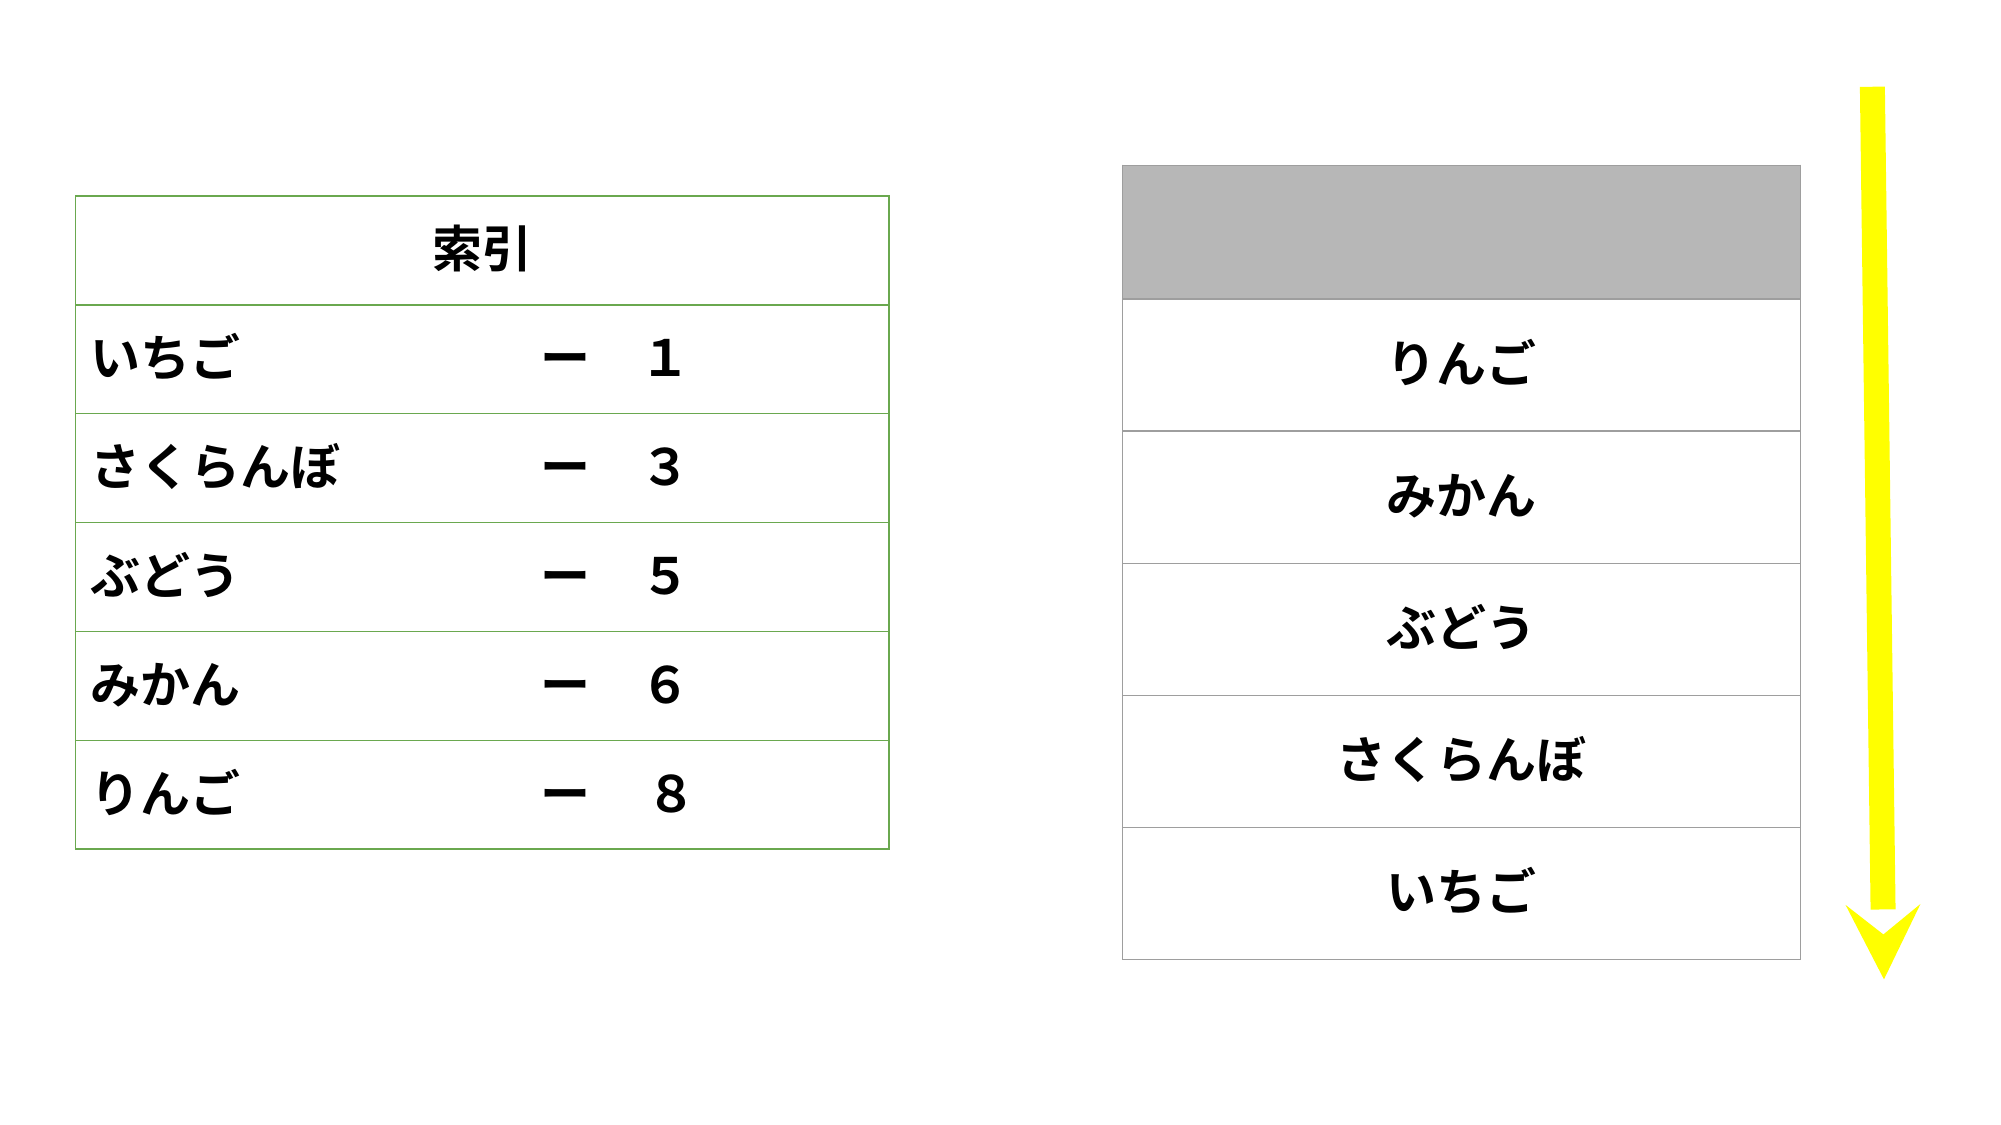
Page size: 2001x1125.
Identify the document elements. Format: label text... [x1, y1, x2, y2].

table_cell ぶどう ー ５ [76, 523, 888, 631]
table_cell ぶどう [1123, 564, 1800, 695]
table_cell りんご ー ８ [76, 741, 888, 848]
table_header 索引 [76, 197, 888, 304]
table_cell みかん [1123, 432, 1800, 563]
table_cell いちご [1123, 828, 1800, 959]
table_cell さくらんぼ [1123, 696, 1800, 827]
table_cell りんご [1123, 300, 1800, 430]
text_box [1872, 86, 1885, 980]
table_header [1123, 166, 1800, 298]
table_cell さくらんぼ ー ３ [76, 414, 888, 522]
table_cell みかん ー ６ [76, 632, 888, 740]
table_cell いちご ー １ [76, 306, 888, 413]
